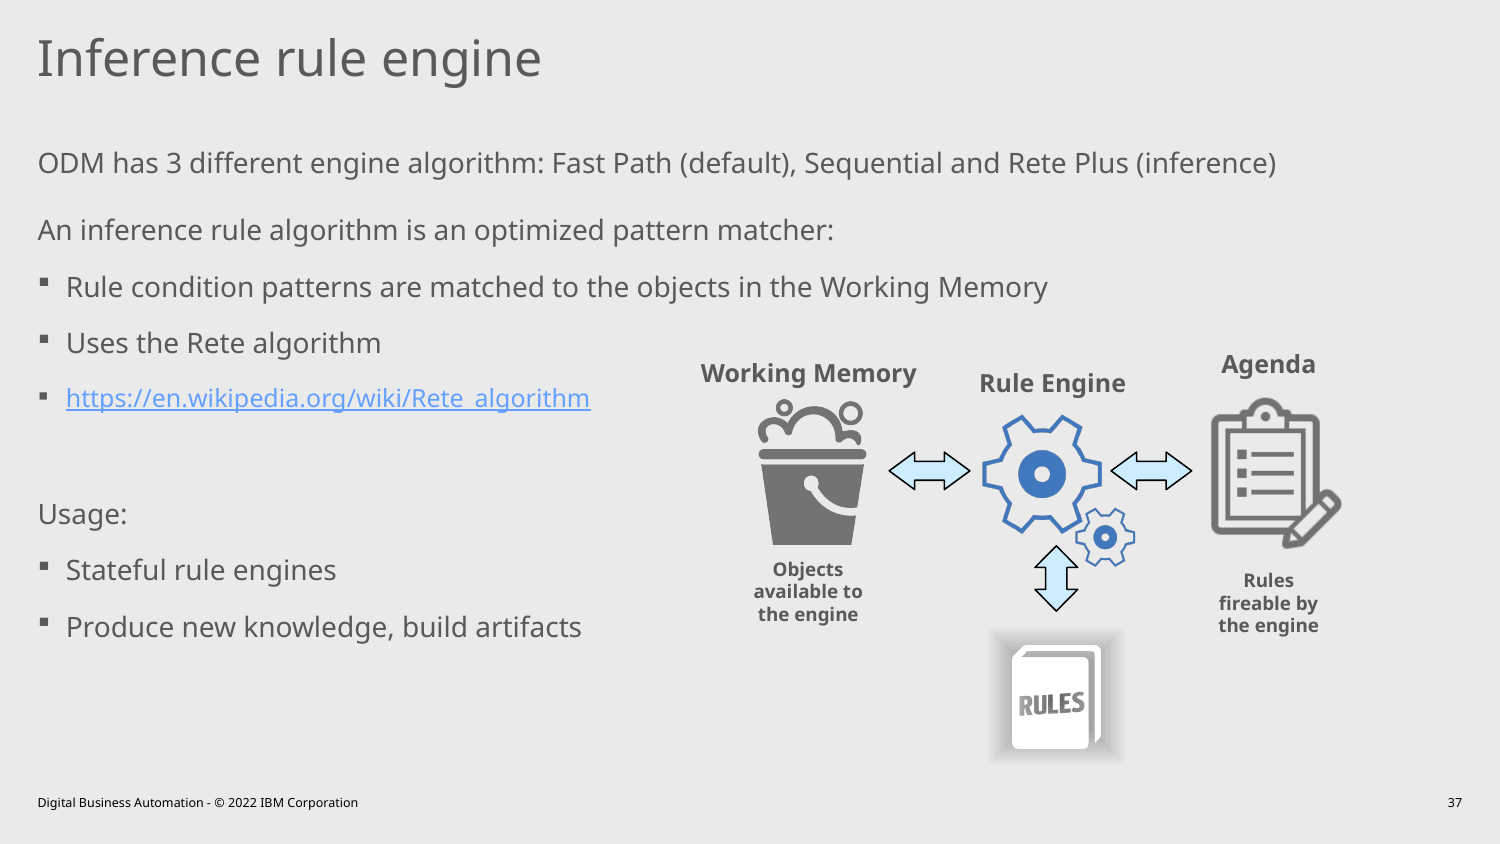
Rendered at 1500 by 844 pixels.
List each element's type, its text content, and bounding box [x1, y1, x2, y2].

picture [973, 398, 1145, 570]
picture [985, 624, 1128, 768]
text_box Rules fireable by the engine [1191, 563, 1346, 644]
text_box [1149, 452, 1186, 490]
title Inference rule engine [37, 33, 1463, 97]
text_box [889, 452, 968, 490]
text_box Rule Engine [964, 360, 1142, 405]
footer Digital Business Automation - © 2022 IBM Corporation [37, 791, 1088, 815]
list ODM has 3 different engine algorithm: Fast Path (default), Sequential and Rete Plus (inference) An inference rule algorithm is an optimized pattern matcher: Rule condition patterns are matched to the objects in the Working Memory Uses the Rete algorithm https://en.wikipedia.org/wiki/Rete_algorithm Usage: Stateful rule engines Produce new knowledge, build artifacts [37, 145, 1463, 773]
text_box Agenda [1206, 340, 1332, 381]
text_box [1034, 578, 1078, 612]
slide_number 37 [1125, 791, 1463, 815]
text_box Objects available to the engine [727, 550, 889, 633]
text_box Working Memory [685, 350, 932, 396]
picture [1191, 382, 1347, 556]
picture [738, 398, 885, 545]
